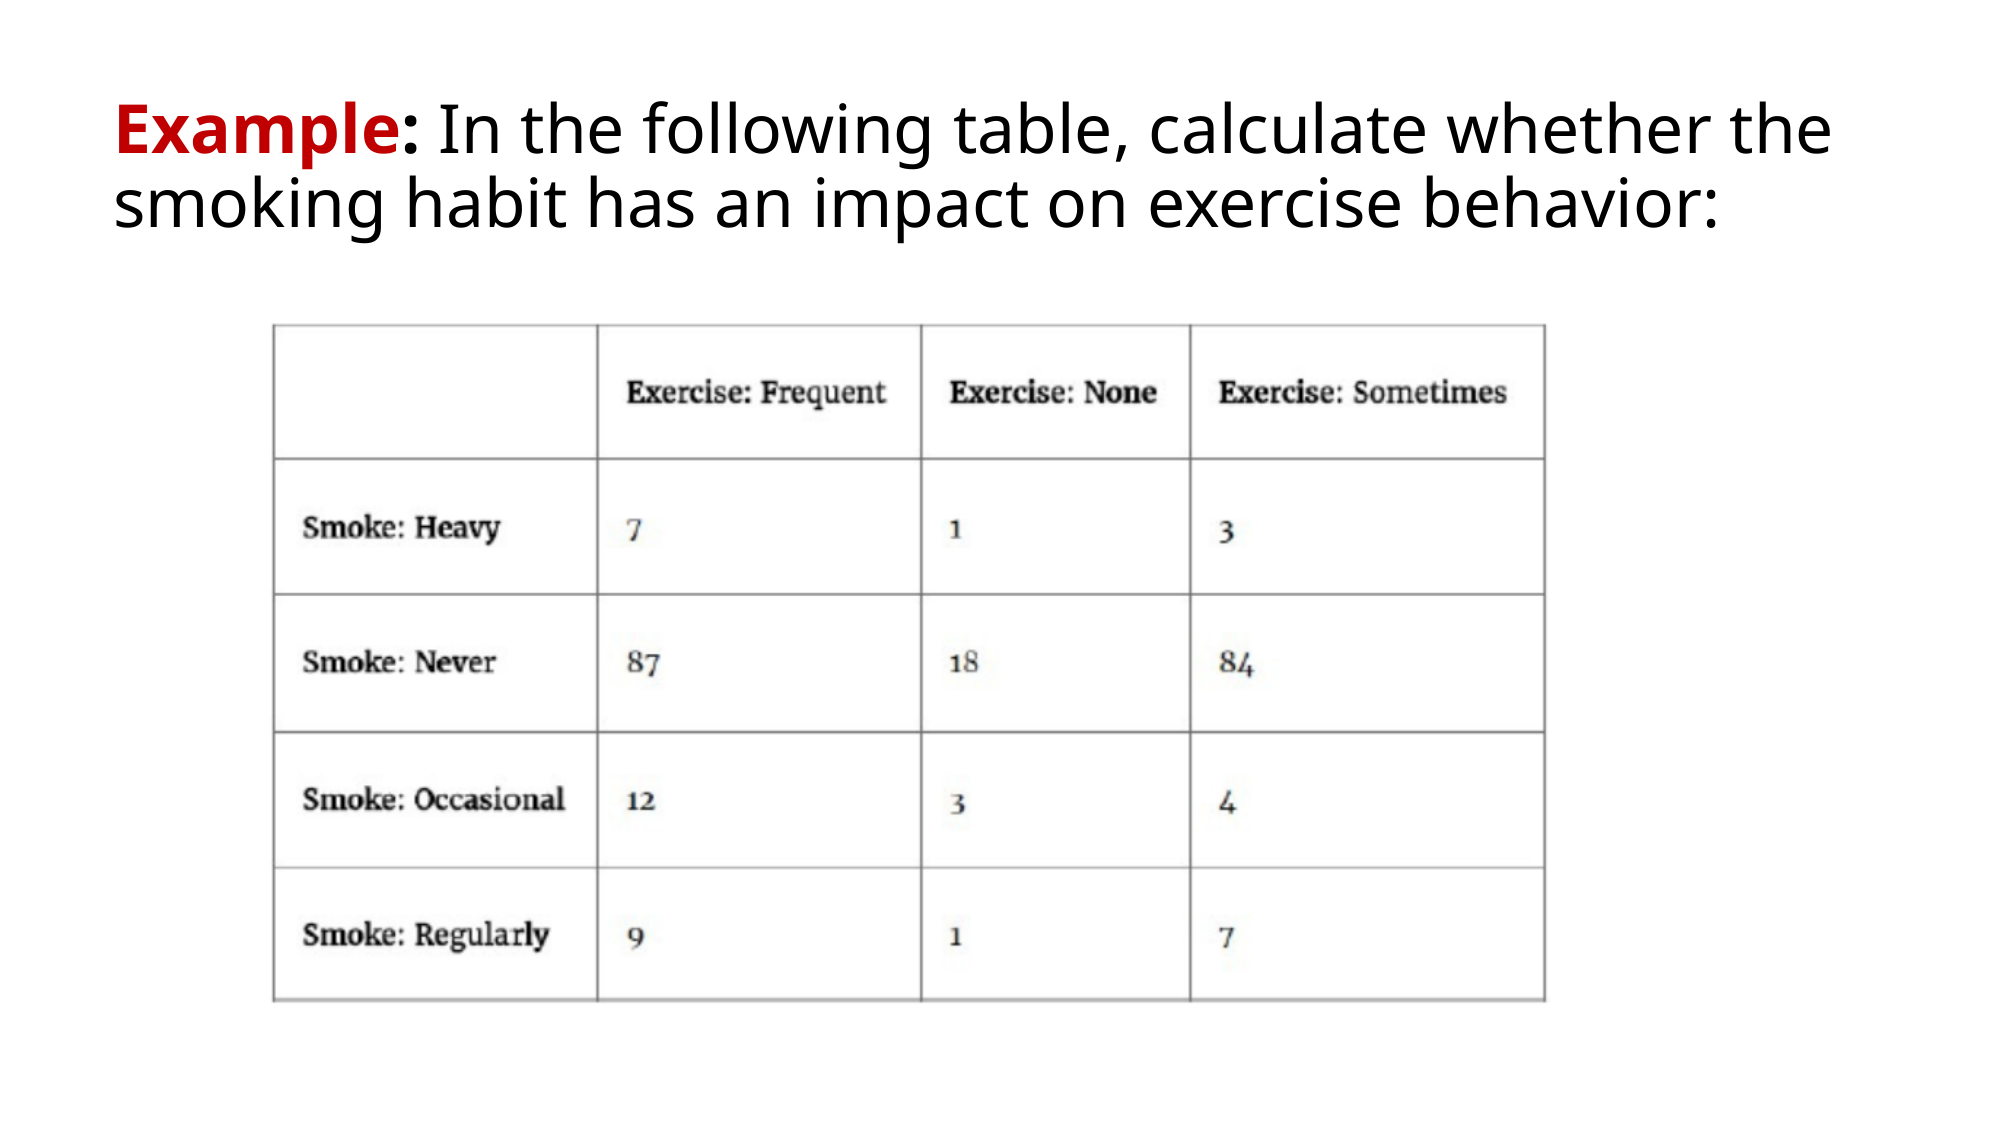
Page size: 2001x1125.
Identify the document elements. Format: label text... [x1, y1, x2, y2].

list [254, 309, 1565, 1023]
title Example: In the following table, calculate whether the smoking habit has an impact on exercise behavior: [98, 59, 1863, 278]
